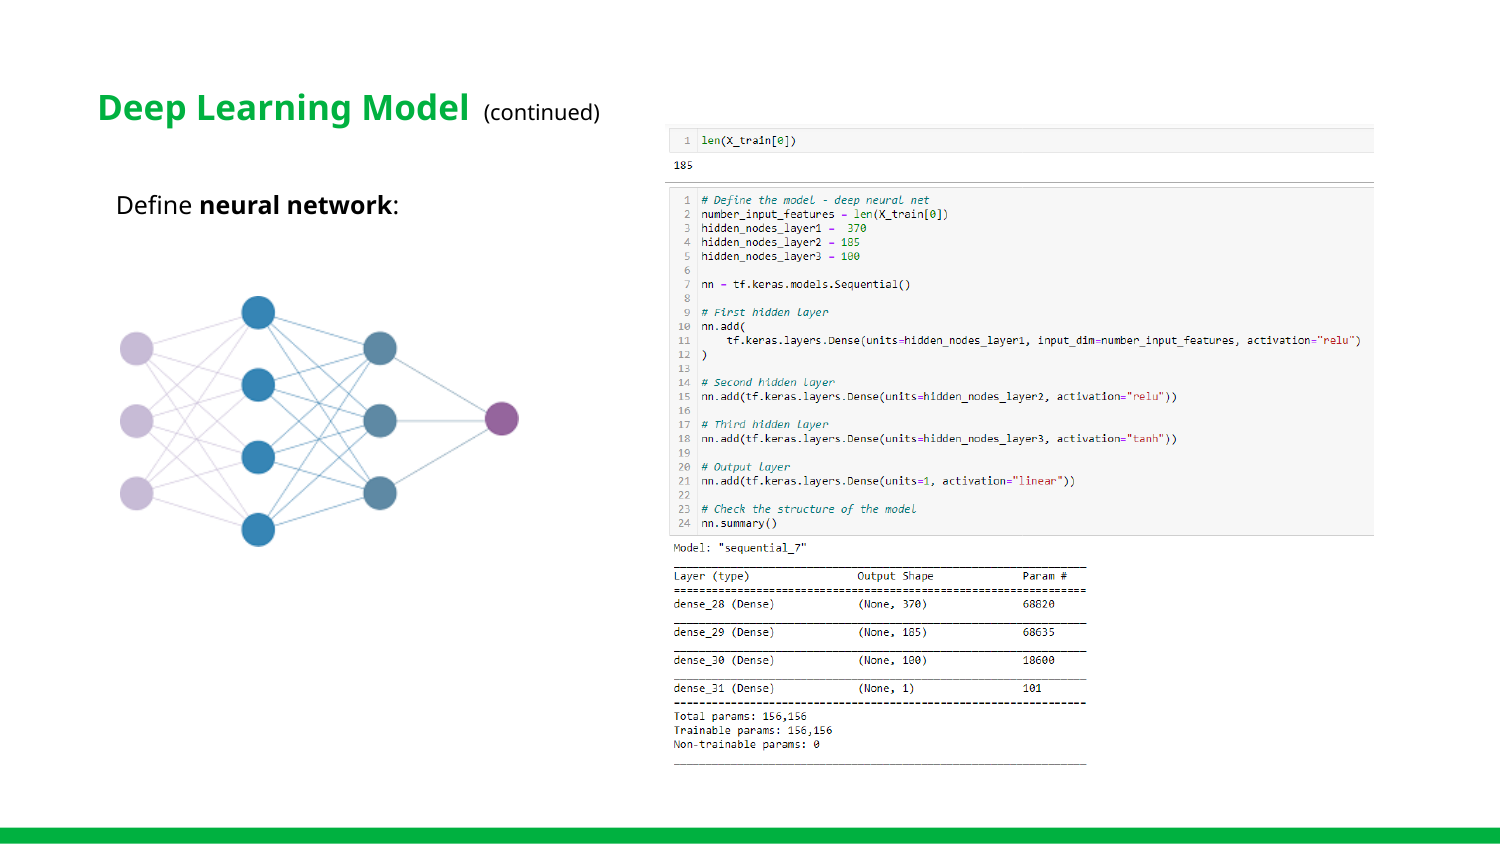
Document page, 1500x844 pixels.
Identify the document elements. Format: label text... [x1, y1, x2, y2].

picture [120, 296, 520, 548]
title Deep Learning Model (continued) [82, 53, 893, 146]
list Define neural network: [82, 169, 481, 262]
picture [664, 124, 1374, 774]
